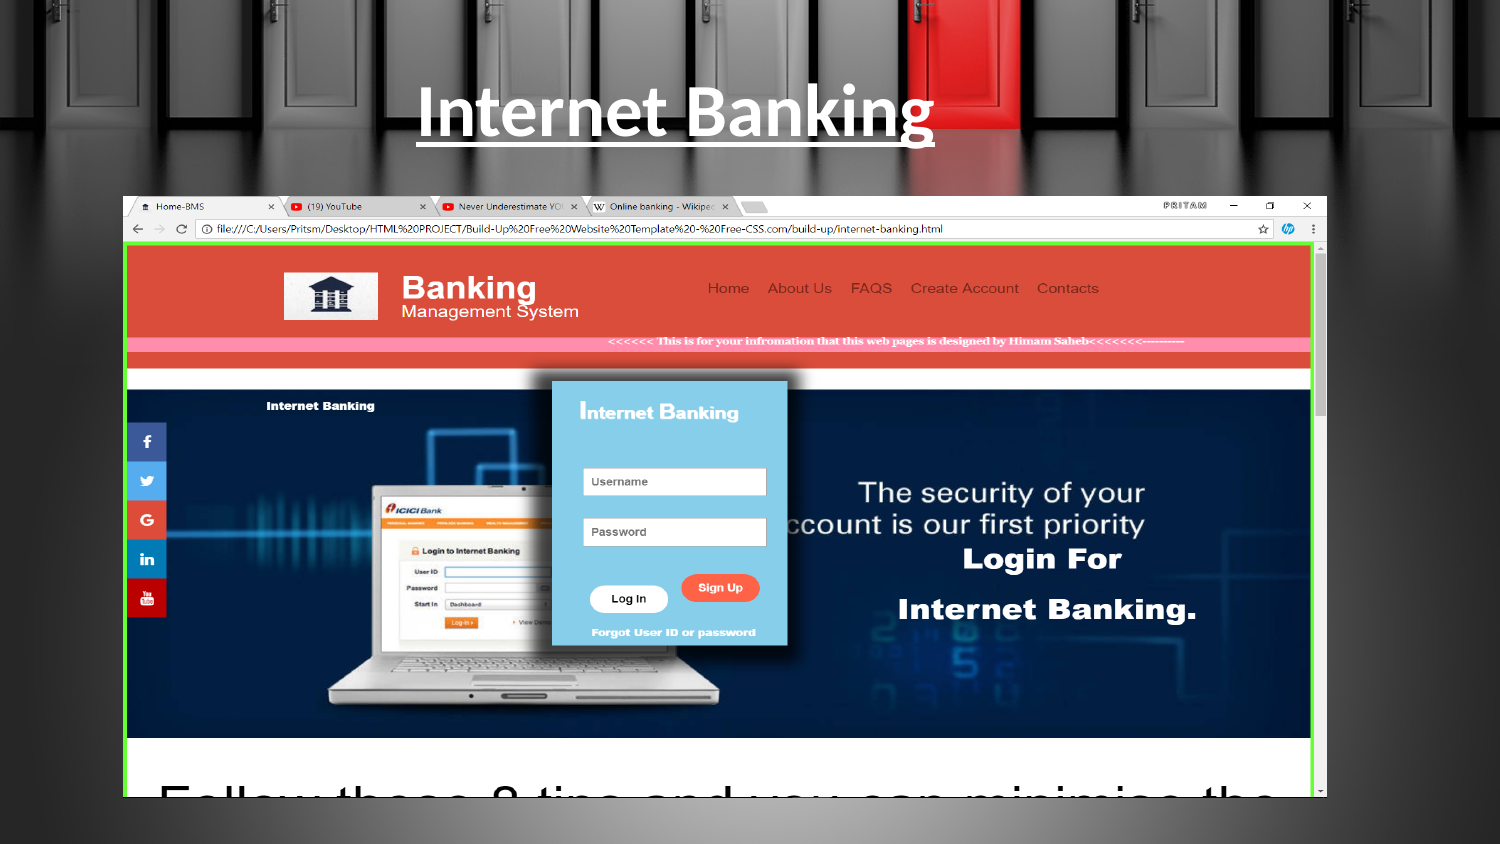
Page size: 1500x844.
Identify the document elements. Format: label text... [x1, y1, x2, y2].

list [123, 196, 1327, 798]
title Internet Banking [0, 46, 951, 168]
picture [0, 0, 1500, 844]
